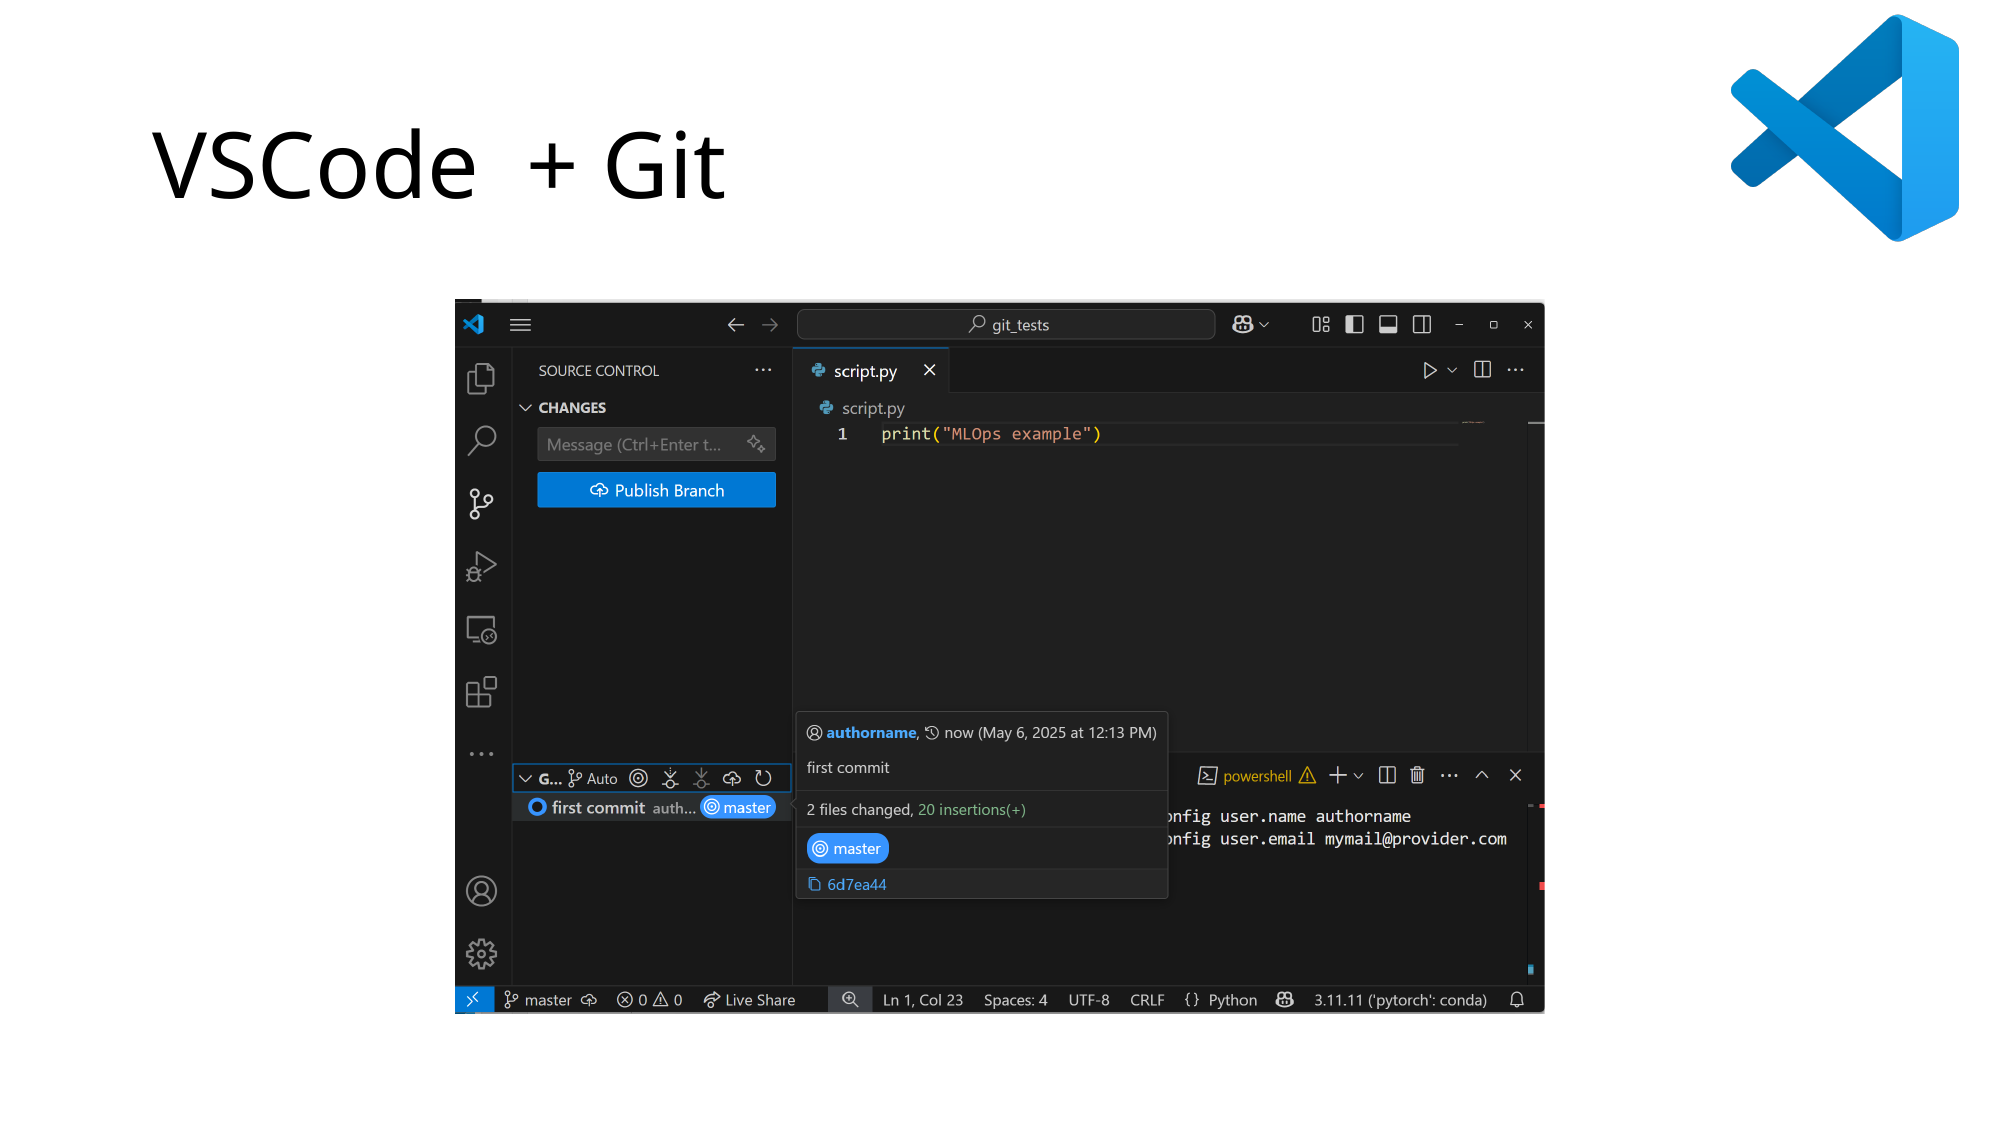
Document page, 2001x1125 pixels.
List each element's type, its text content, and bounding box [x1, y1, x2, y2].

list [454, 298, 1546, 1014]
picture [1730, 14, 1959, 243]
title VSCode + Git [137, 59, 1863, 278]
